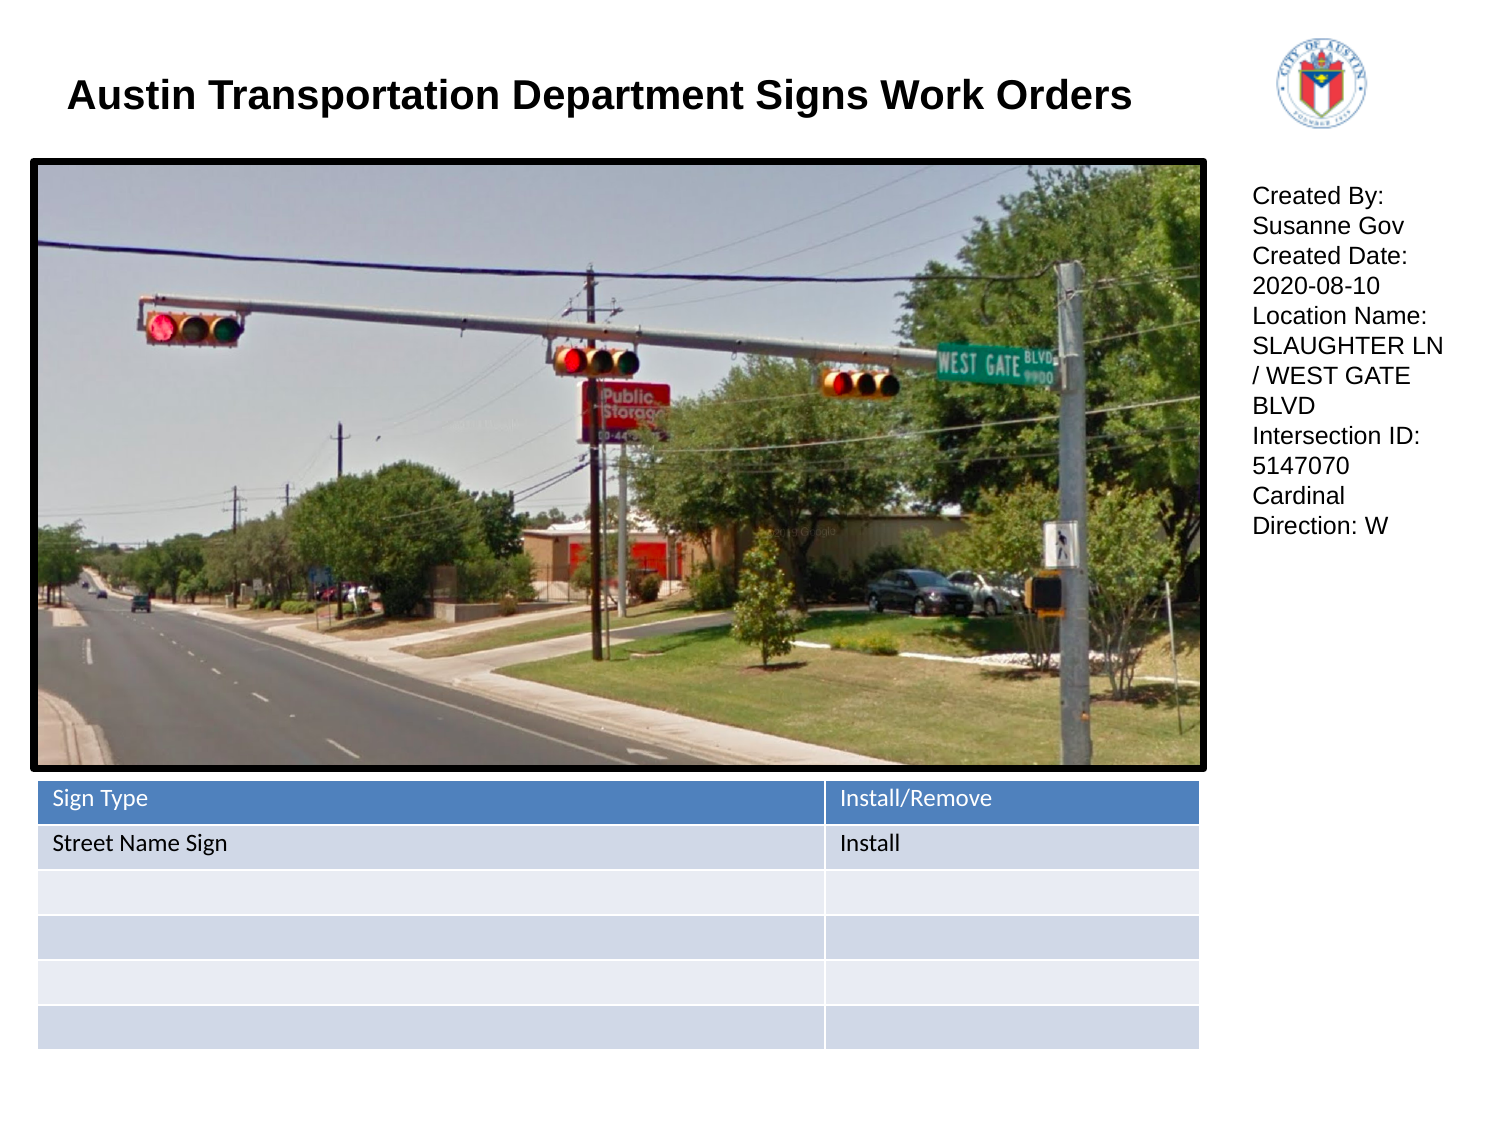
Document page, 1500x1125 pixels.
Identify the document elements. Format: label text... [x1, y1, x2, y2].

table_cell [38, 961, 824, 1004]
picture [37, 164, 1201, 766]
text_box Created By: Susanne Gov Created Date: 2020-08-10 Location Name: SLAUGHTER LN / WEST GATE BLVD Intersection ID: 5147070 Cardinal Direction: W [1237, 172, 1463, 547]
table_cell Street Name Sign [38, 826, 824, 869]
table_header Install/Remove [826, 781, 1199, 824]
table_cell [826, 871, 1199, 914]
table_cell [38, 871, 824, 914]
table_cell [826, 1006, 1199, 1049]
table_cell [826, 961, 1199, 1004]
table_header Sign Type [38, 781, 824, 824]
table_cell [38, 1006, 824, 1049]
table_cell [38, 916, 824, 959]
table_cell [826, 916, 1199, 959]
text_box Austin Transportation Department Signs Work Orders [51, 60, 1149, 125]
picture [1274, 37, 1369, 132]
table_cell Install [826, 826, 1199, 869]
